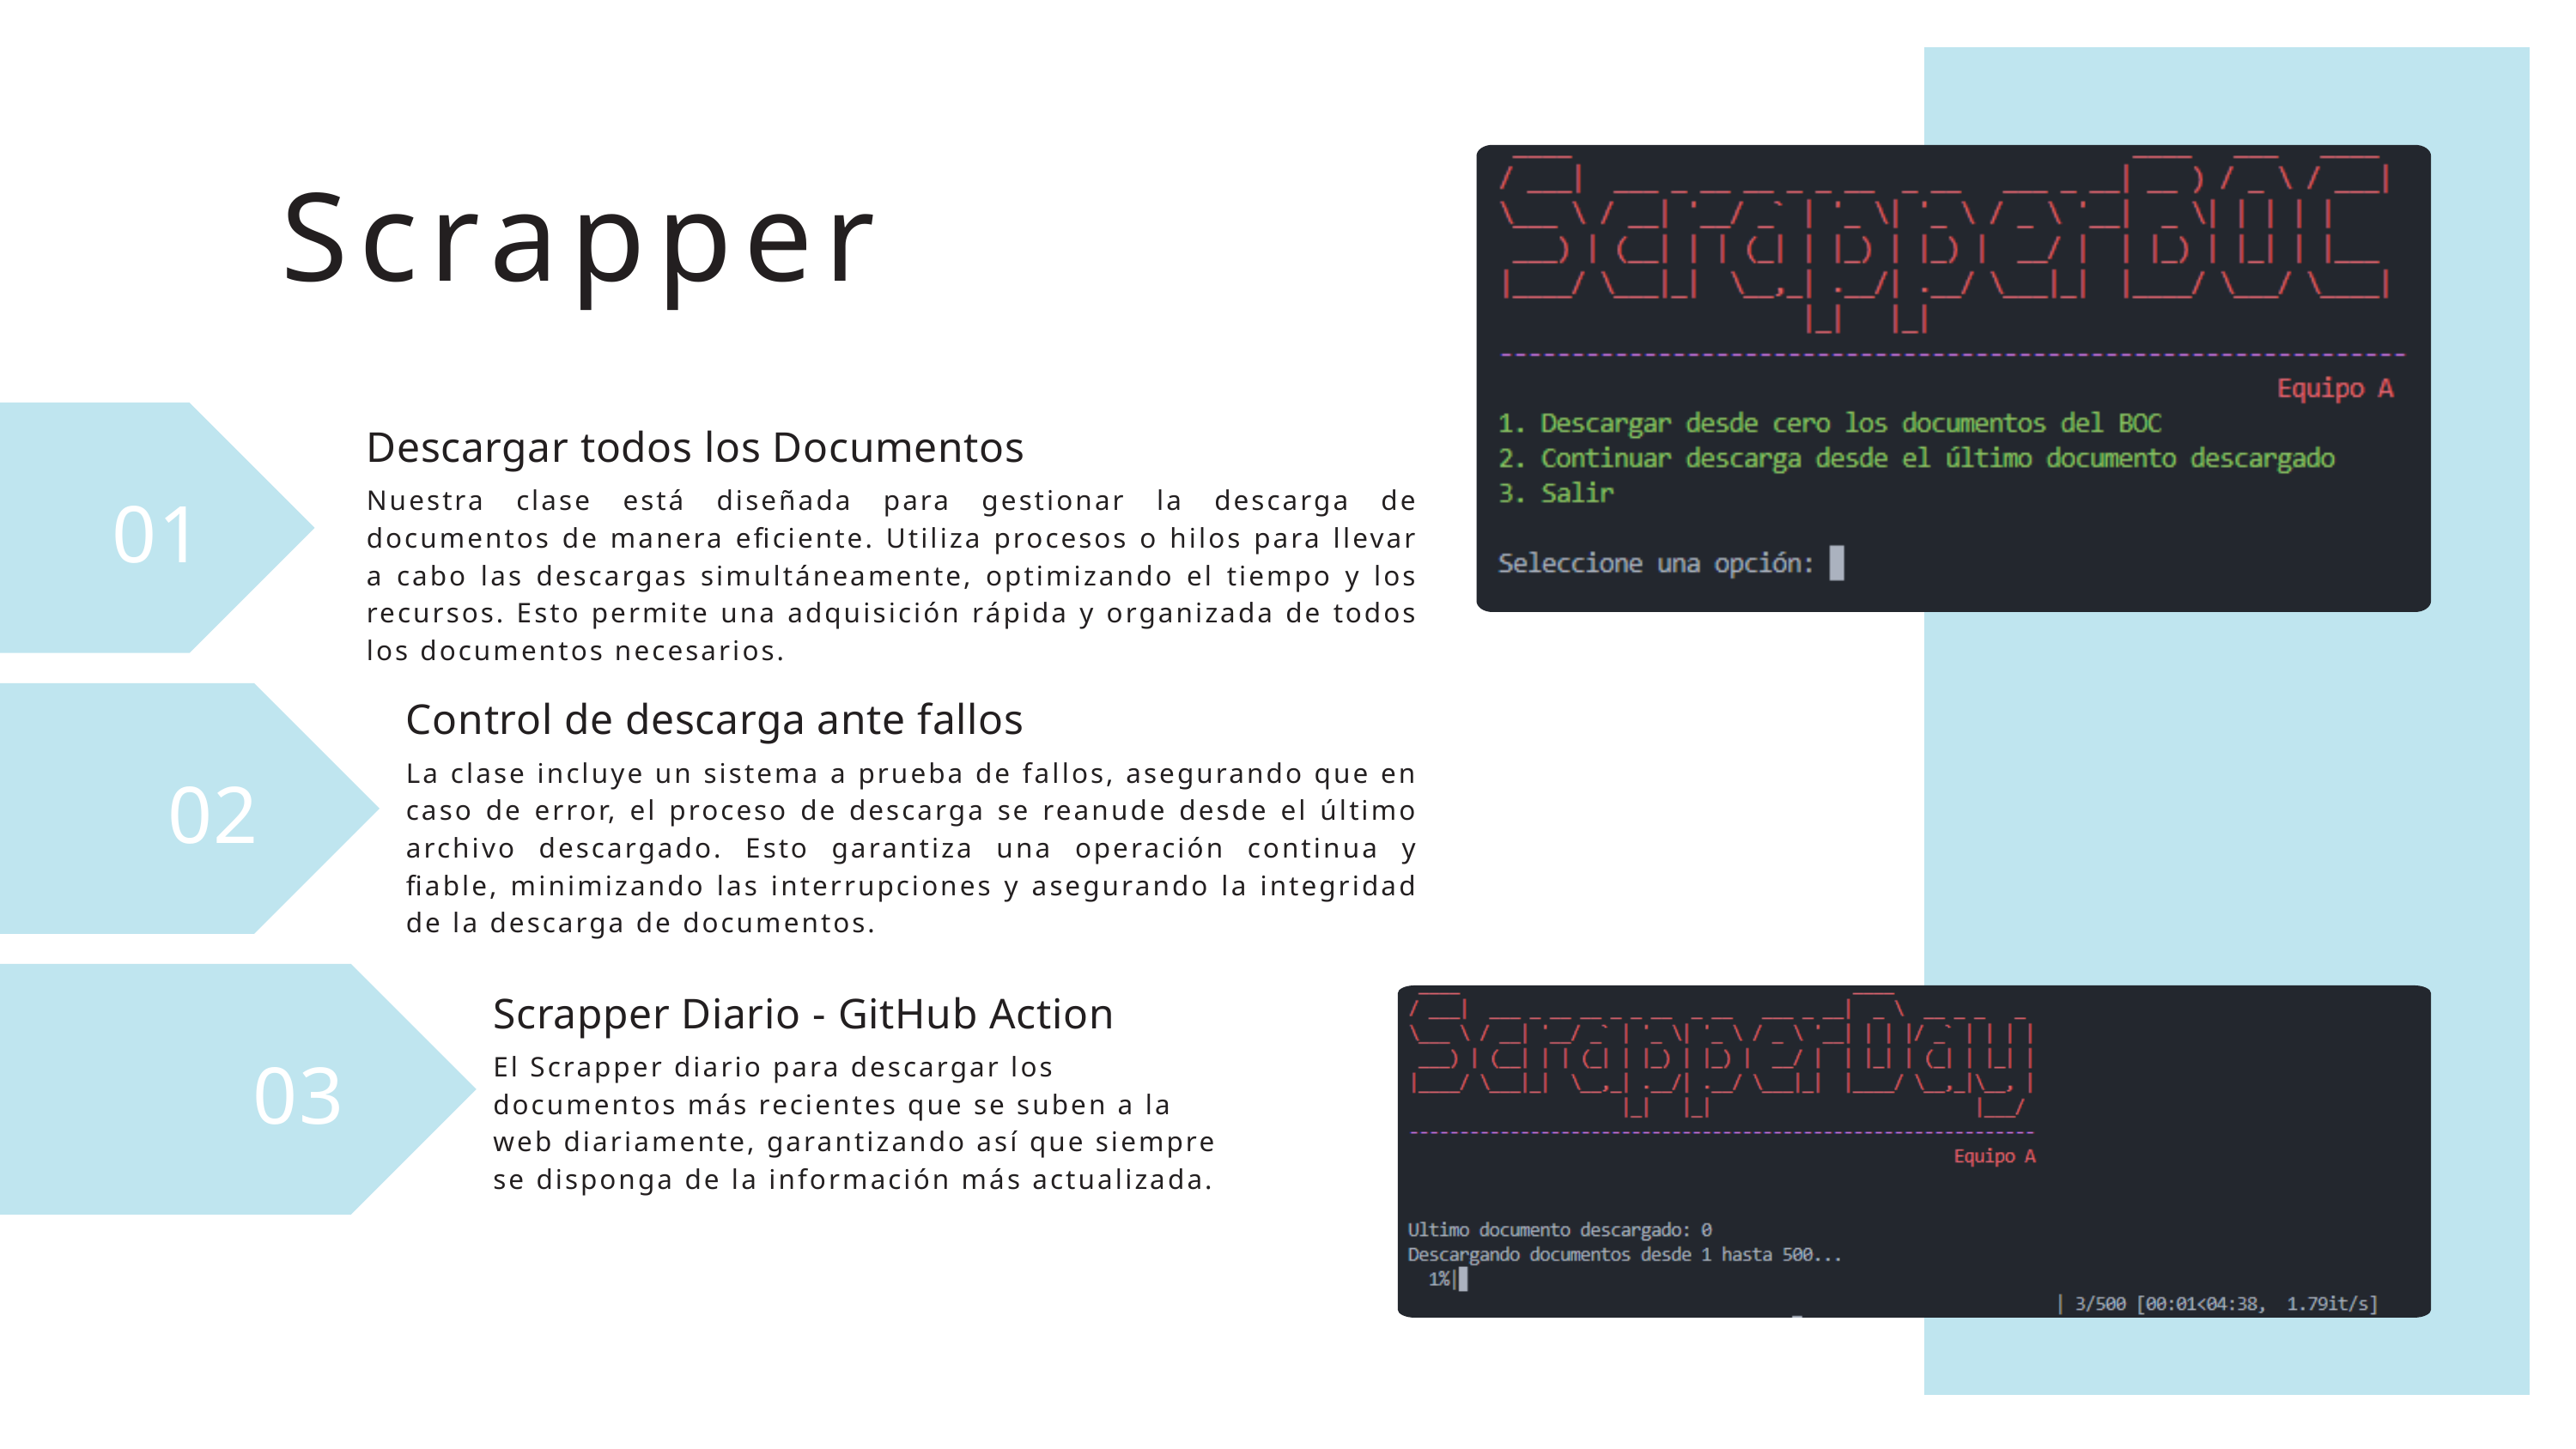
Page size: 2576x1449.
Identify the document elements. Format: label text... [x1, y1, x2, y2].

text_box Scrapper Diario - GitHub Action [493, 979, 1268, 1037]
text_box Scrapper [281, 136, 1350, 306]
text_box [0, 963, 477, 1216]
text_box Nuestra clase está diseñada para gestionar la descarga de documentos de manera eficiente. Utiliza procesos o hilos para llevar a cabo las descargas simultáneamente, optimizando el tiempo y los recursos. Esto permite una adquisición rápida y organizada de todos los documentos necesarios. [366, 478, 1419, 666]
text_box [0, 682, 380, 935]
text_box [1924, 47, 2530, 1396]
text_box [0, 402, 315, 653]
text_box El Scrapper diario para descargar los documentos más recientes que se suben a la web diariamente, garantizando así que siempre se disponga de la información más actualizada. [493, 1045, 1231, 1195]
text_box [1476, 144, 2432, 613]
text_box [1397, 985, 2432, 1319]
text_box La clase incluye un sistema a prueba de fallos, asegurando que en caso de error, el proceso de descarga se reanude desde el último archivo descargado. Esto garantiza una operación continua y fiable, minimizando las interrupciones y asegurando la integridad de la descarga de documentos. [405, 750, 1419, 938]
text_box Descargar todos los Documentos [366, 414, 1141, 471]
text_box Control de descarga ante fallos [405, 686, 1181, 743]
